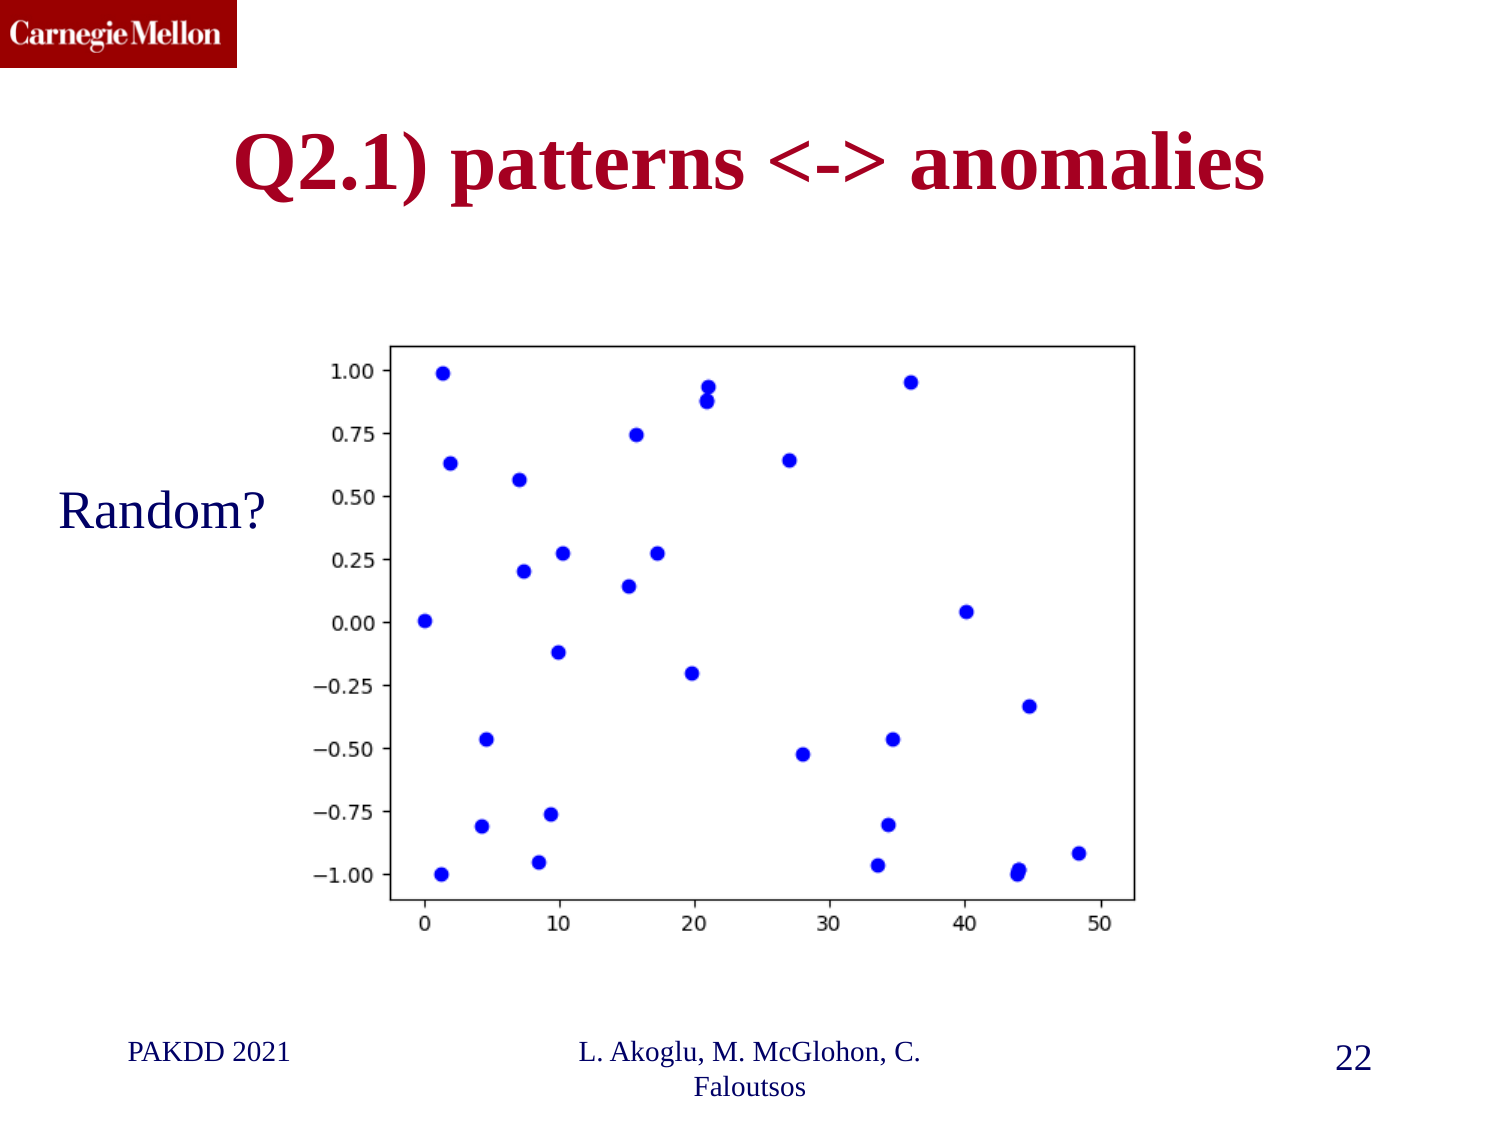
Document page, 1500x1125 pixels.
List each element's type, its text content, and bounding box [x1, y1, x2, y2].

title Q2.1) patterns <-> anomalies [112, 99, 1388, 213]
picture [0, 0, 237, 68]
slide_number PAKDD 2021 [112, 1024, 426, 1101]
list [270, 259, 1230, 979]
slide_number 22 [1074, 1024, 1388, 1101]
text_box Random? [43, 467, 265, 547]
footer L. Akoglu, M. McGlohon, C. Faloutsos [512, 1024, 988, 1101]
